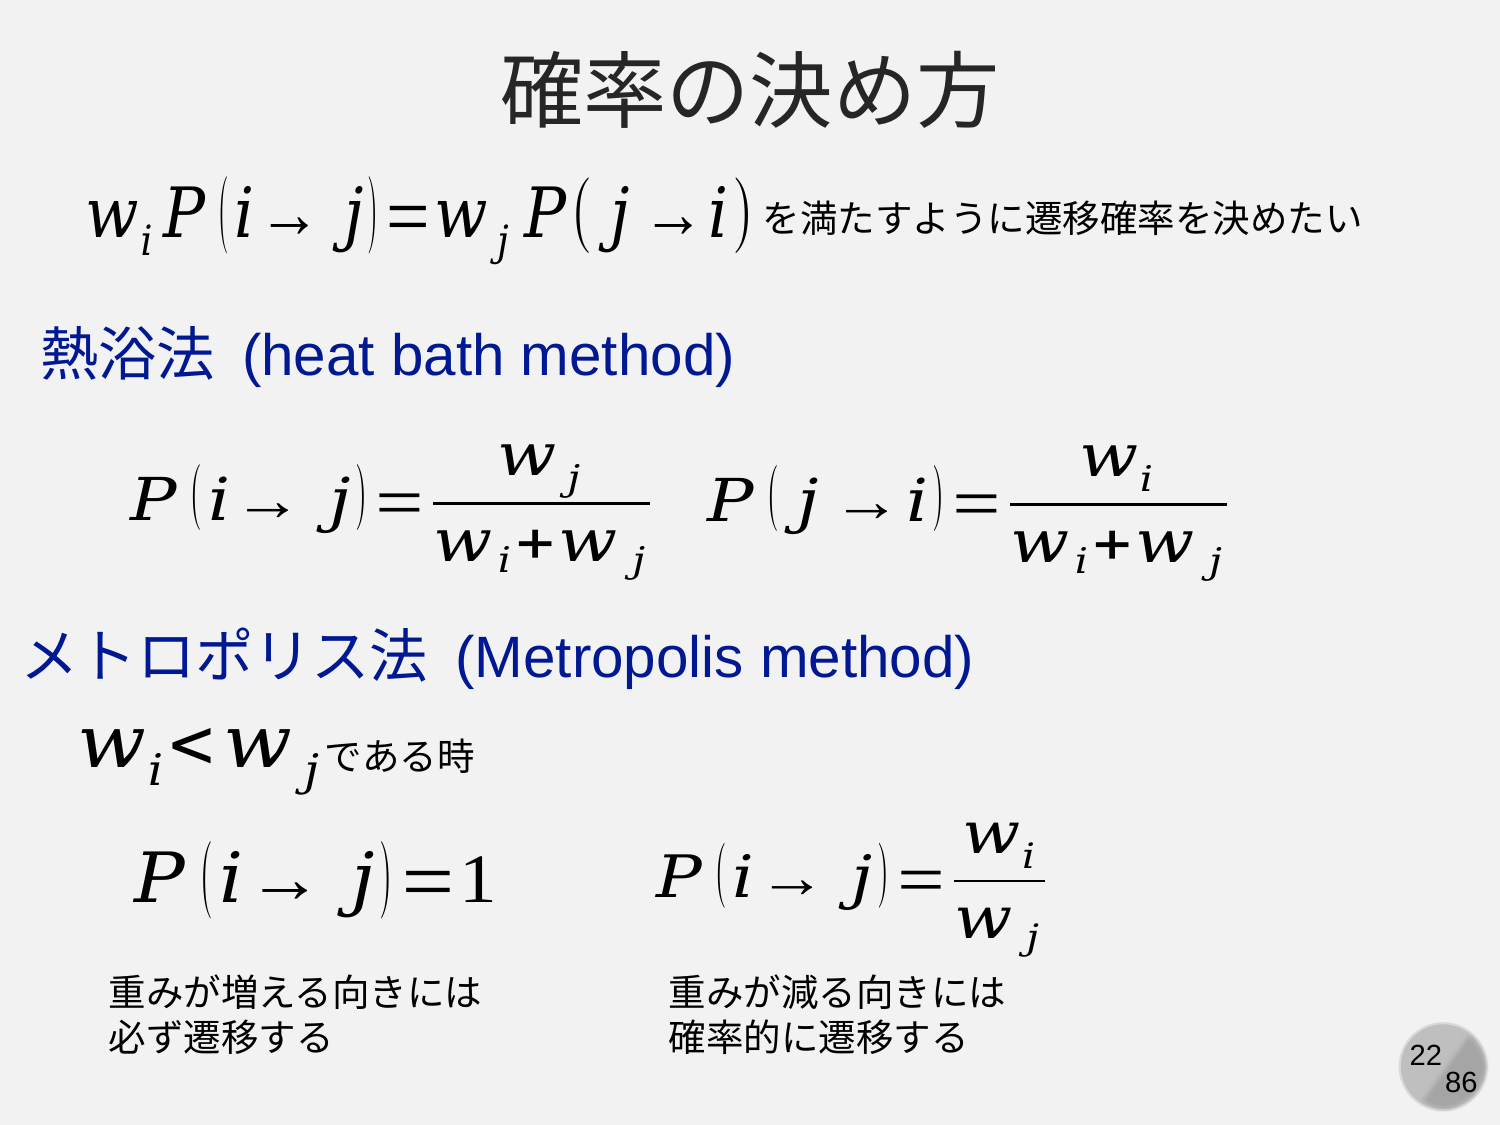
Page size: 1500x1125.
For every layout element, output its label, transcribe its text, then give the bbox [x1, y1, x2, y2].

text_box 熱浴法 (heat bath method) [25, 309, 751, 395]
text_box である時 [310, 725, 490, 786]
text_box 重みが増える向きには 必ず遷移する [93, 962, 498, 1067]
list 確率の決め方 [0, 31, 1500, 155]
text_box を満たすように遷移確率を決めたい [748, 188, 1378, 248]
text_box メトロポリス法 (Metropolis method) [5, 612, 990, 697]
text_box 重みが減る向きには 確率的に遷移する [653, 962, 1021, 1067]
